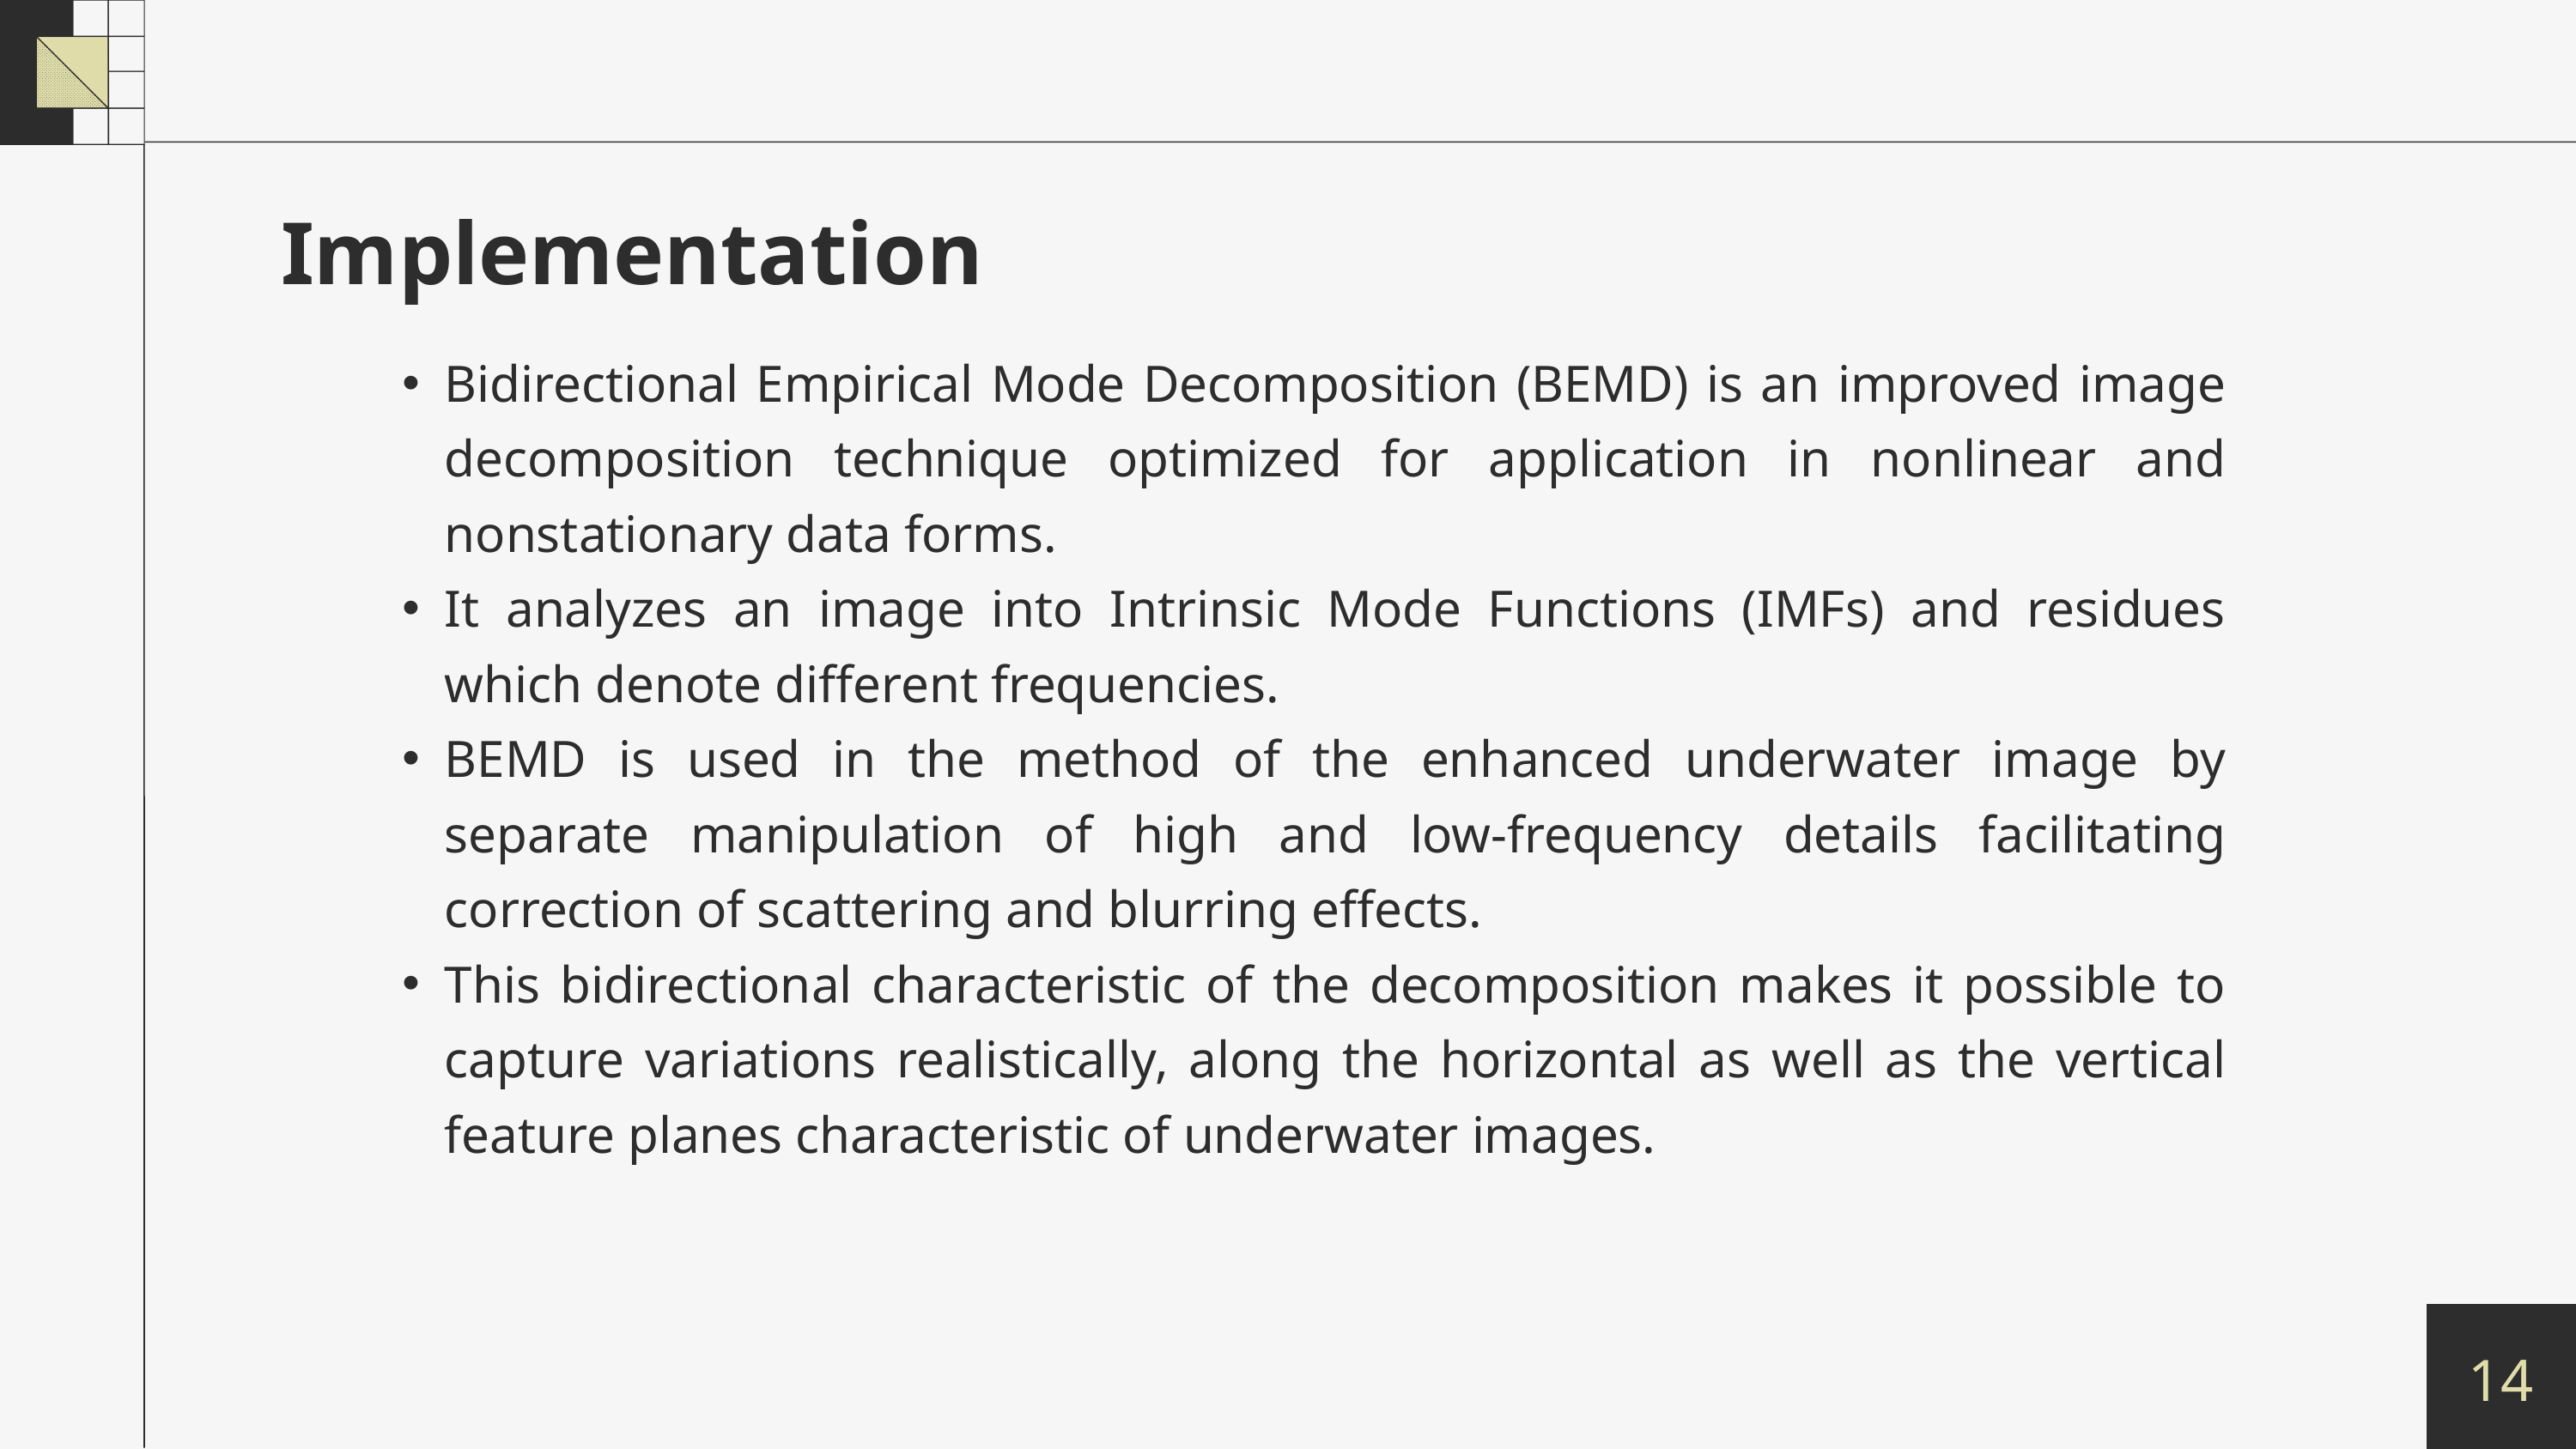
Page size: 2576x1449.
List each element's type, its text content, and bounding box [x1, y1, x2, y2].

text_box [2426, 1303, 2576, 1449]
text_box [0, 0, 145, 145]
text_box Bidirectional Empirical Mode Decomposition (BEMD) is an improved image decomposition technique optimized for application in nonlinear and nonstationary data forms. It analyzes an image into Intrinsic Mode Functions (IMFs) and residues which denote different frequencies. BEMD is used in the method of the enhanced underwater image by separate manipulation of high and low-frequency details facilitating correction of scattering and blurring effects. This bidirectional characteristic of the decomposition makes it possible to capture variations realistically, along the horizontal as well as the vertical feature planes characteristic of underwater images. [359, 336, 2227, 1163]
text_box Implementation [280, 180, 1246, 301]
